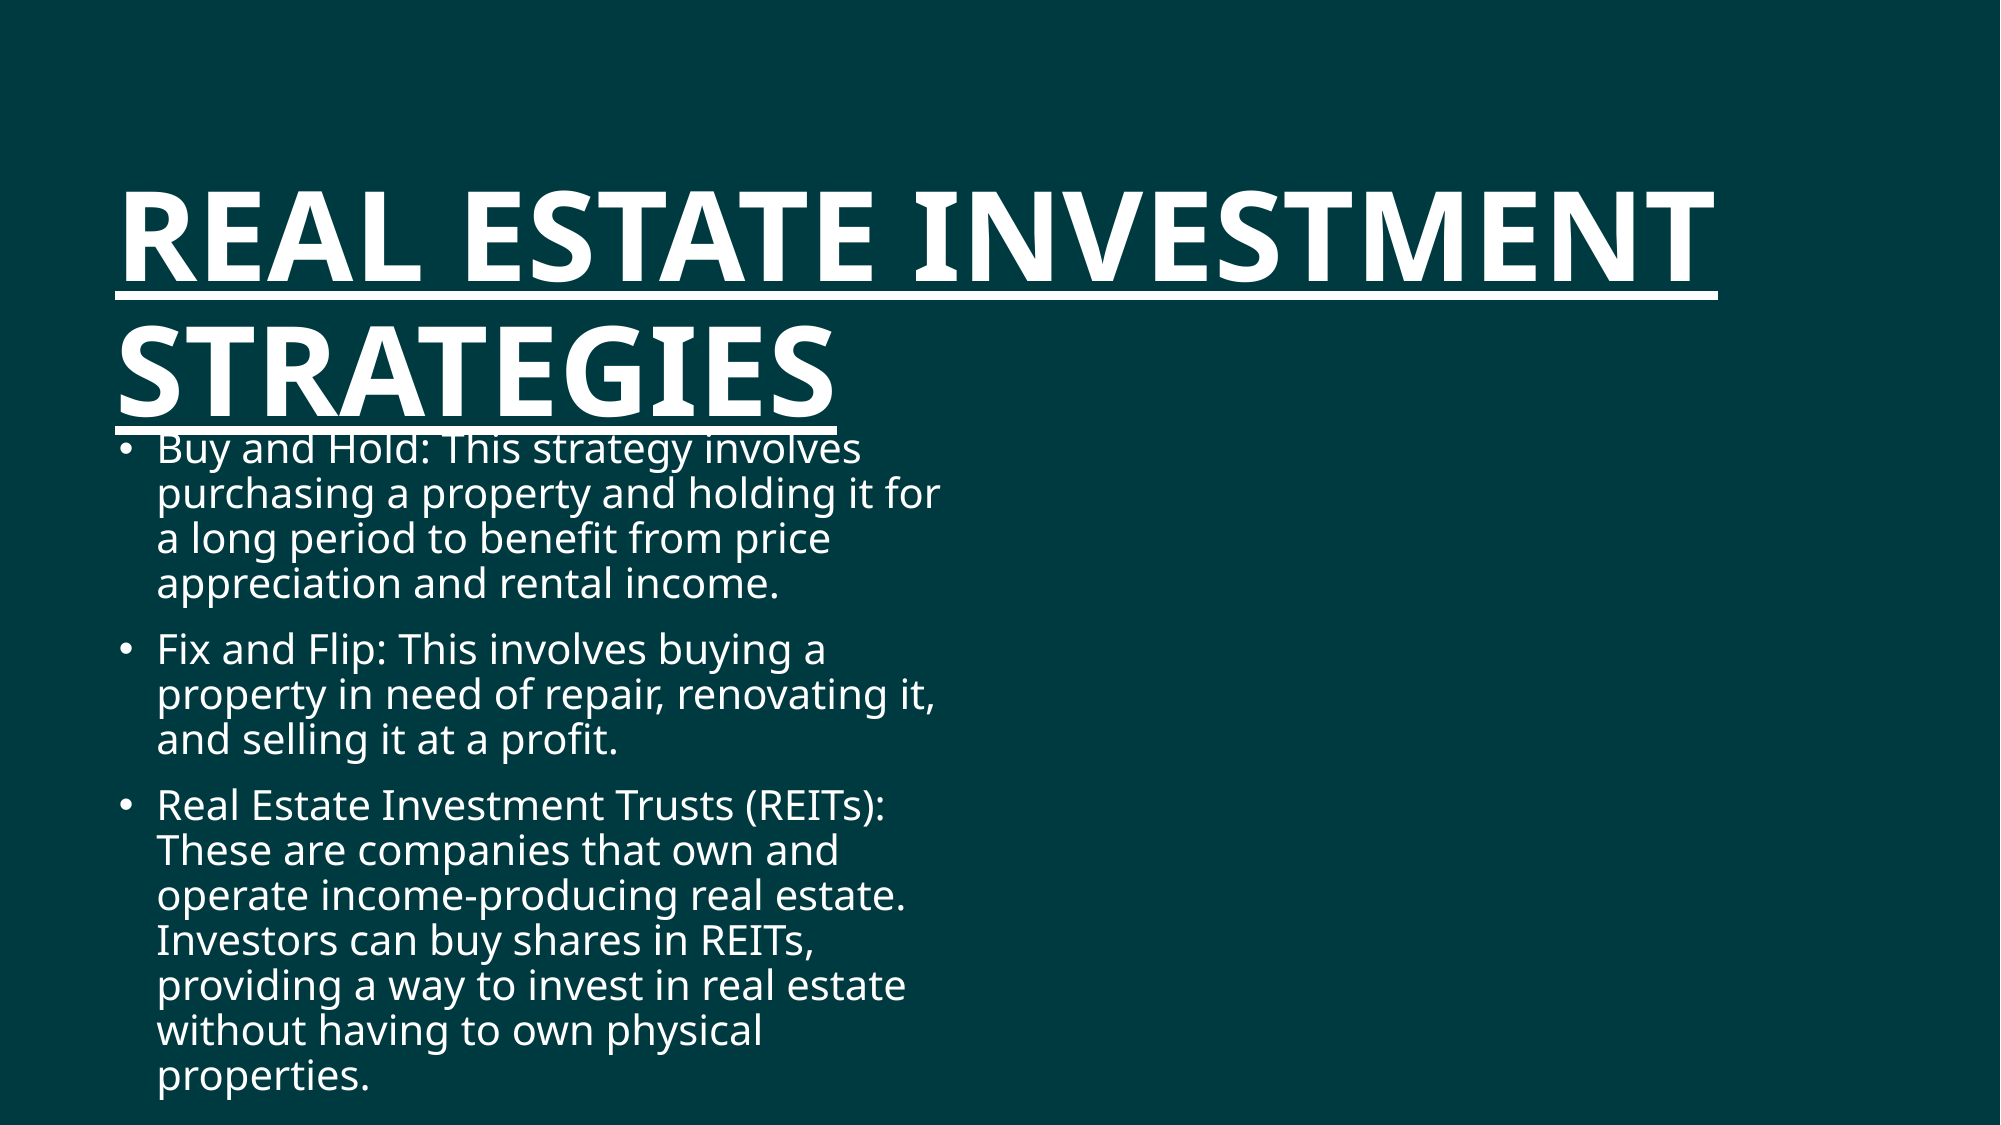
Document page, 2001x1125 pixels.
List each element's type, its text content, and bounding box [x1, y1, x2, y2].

title REAL ESTATE INVESTMENT STRATEGIES [100, 165, 1896, 289]
list Buy and Hold: This strategy involves purchasing a property and holding it for a long period to benefit from price appreciation and rental income. Fix and Flip: This involves buying a property in need of repair, renovating it, and selling it at a profit. Real Estate Investment Trusts (REITs): These are companies that own and operate income-producing real estate. Investors can buy shares in REITs, providing a way to invest in real estate without having to own physical properties. [103, 349, 969, 1021]
